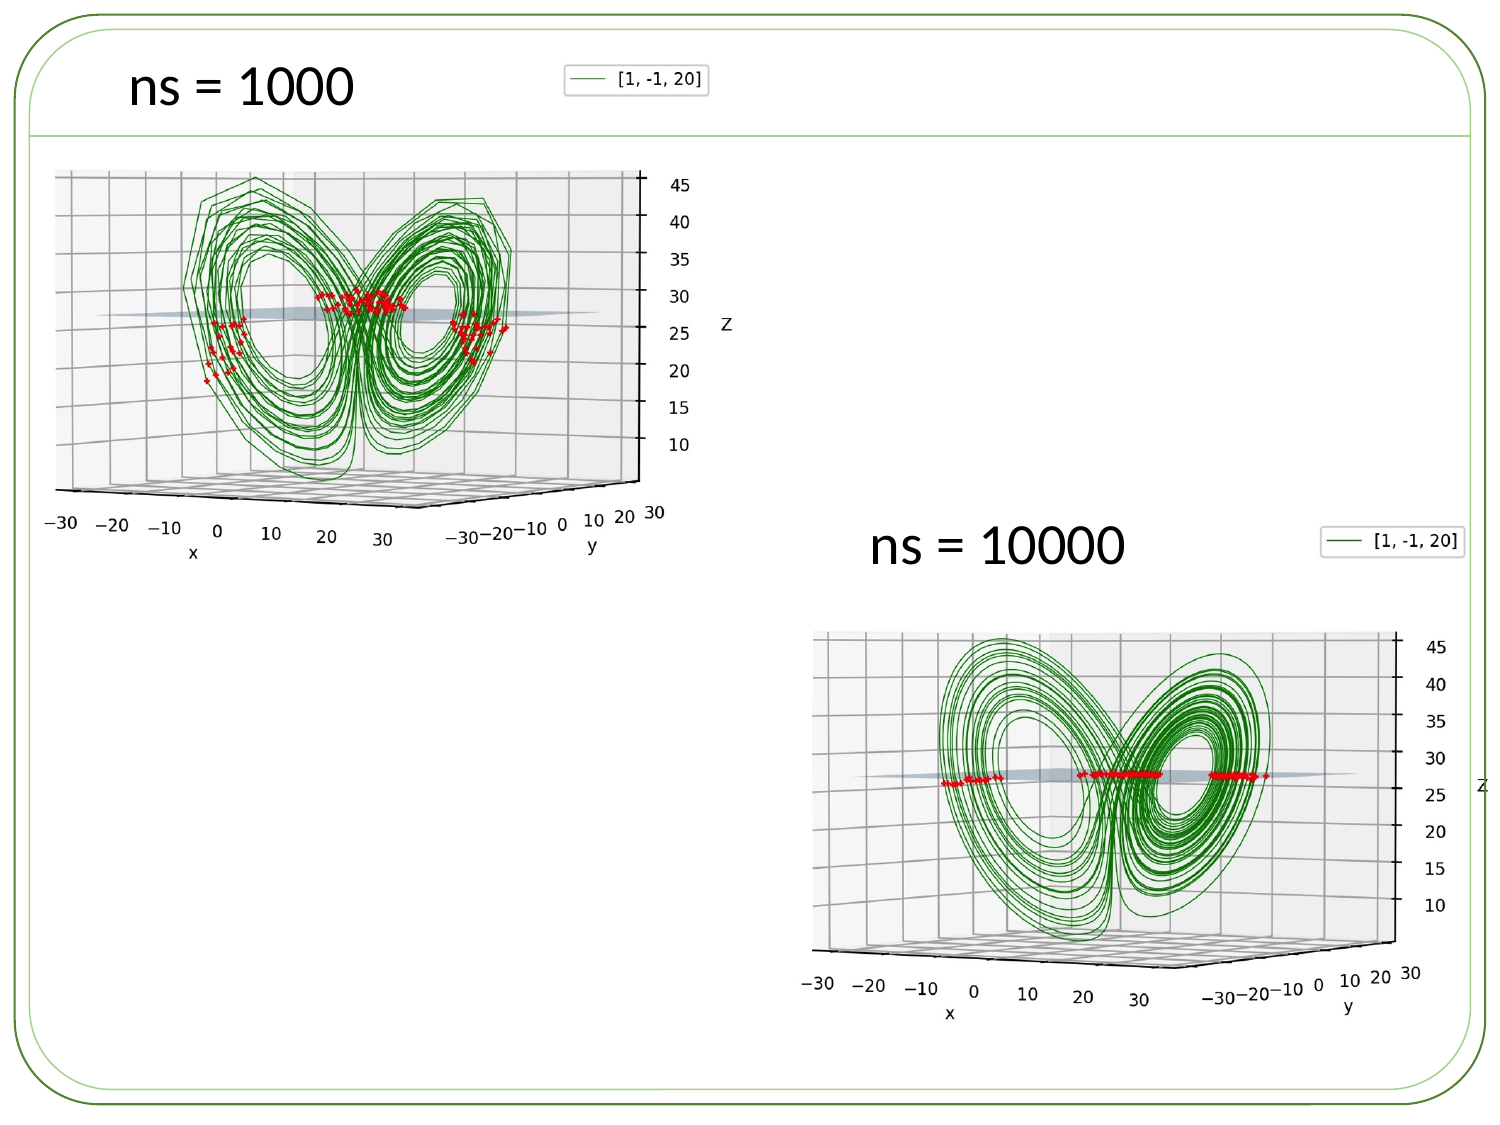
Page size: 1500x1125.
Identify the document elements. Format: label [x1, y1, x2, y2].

picture [0, 0, 813, 695]
text_box [14, 14, 1486, 1105]
picture [603, 431, 1500, 1125]
